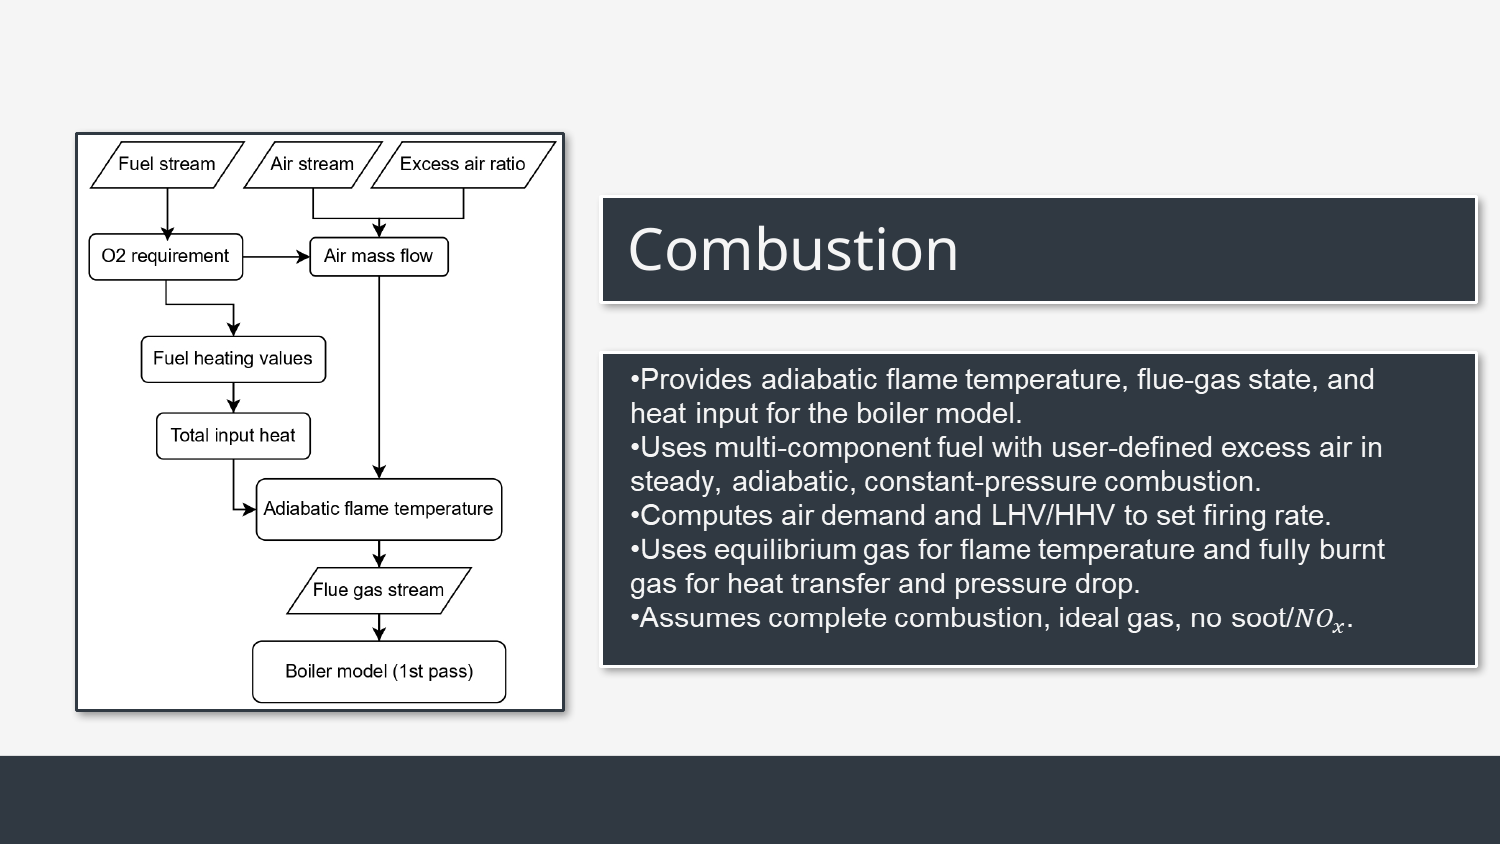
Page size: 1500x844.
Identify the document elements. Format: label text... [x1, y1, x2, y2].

subtitle [612, 352, 1433, 651]
text_box [600, 352, 1477, 667]
text_box [600, 196, 1477, 303]
title Combustion [612, 196, 1383, 291]
picture [77, 134, 563, 710]
